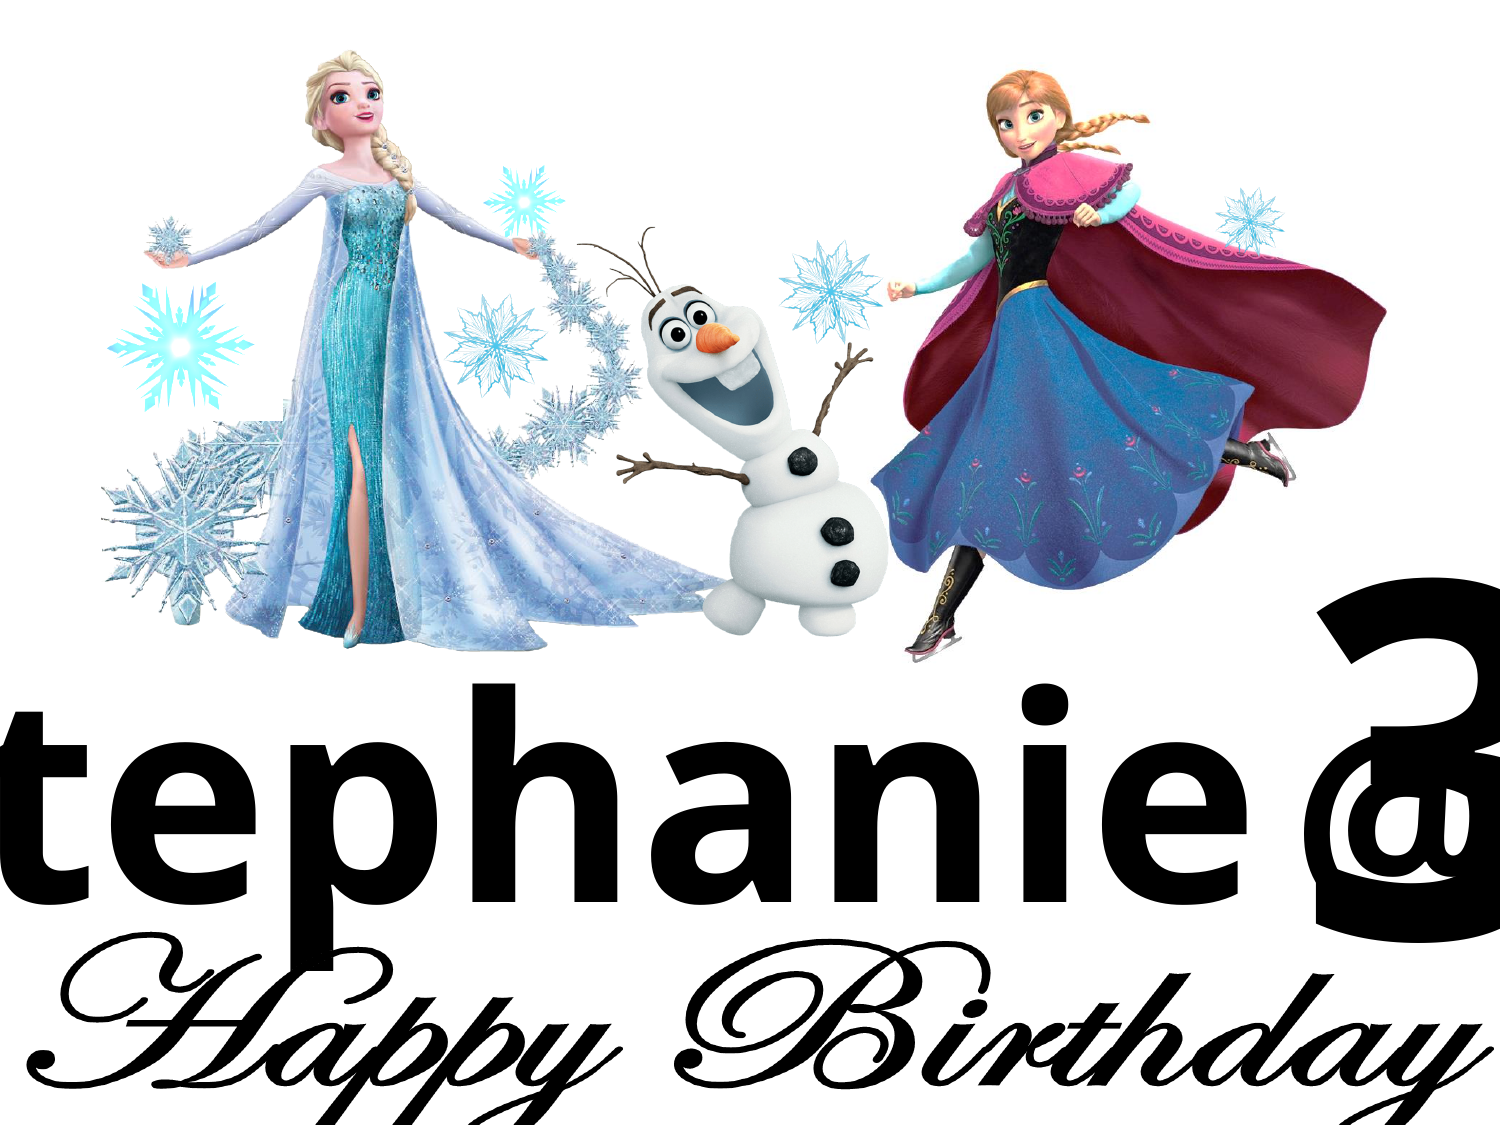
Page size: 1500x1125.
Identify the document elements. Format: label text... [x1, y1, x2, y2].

picture [0, 829, 1500, 1125]
text_box 3 [1009, 500, 1500, 826]
picture [77, 39, 1424, 693]
text_box Stephanie @ [0, 647, 1009, 826]
